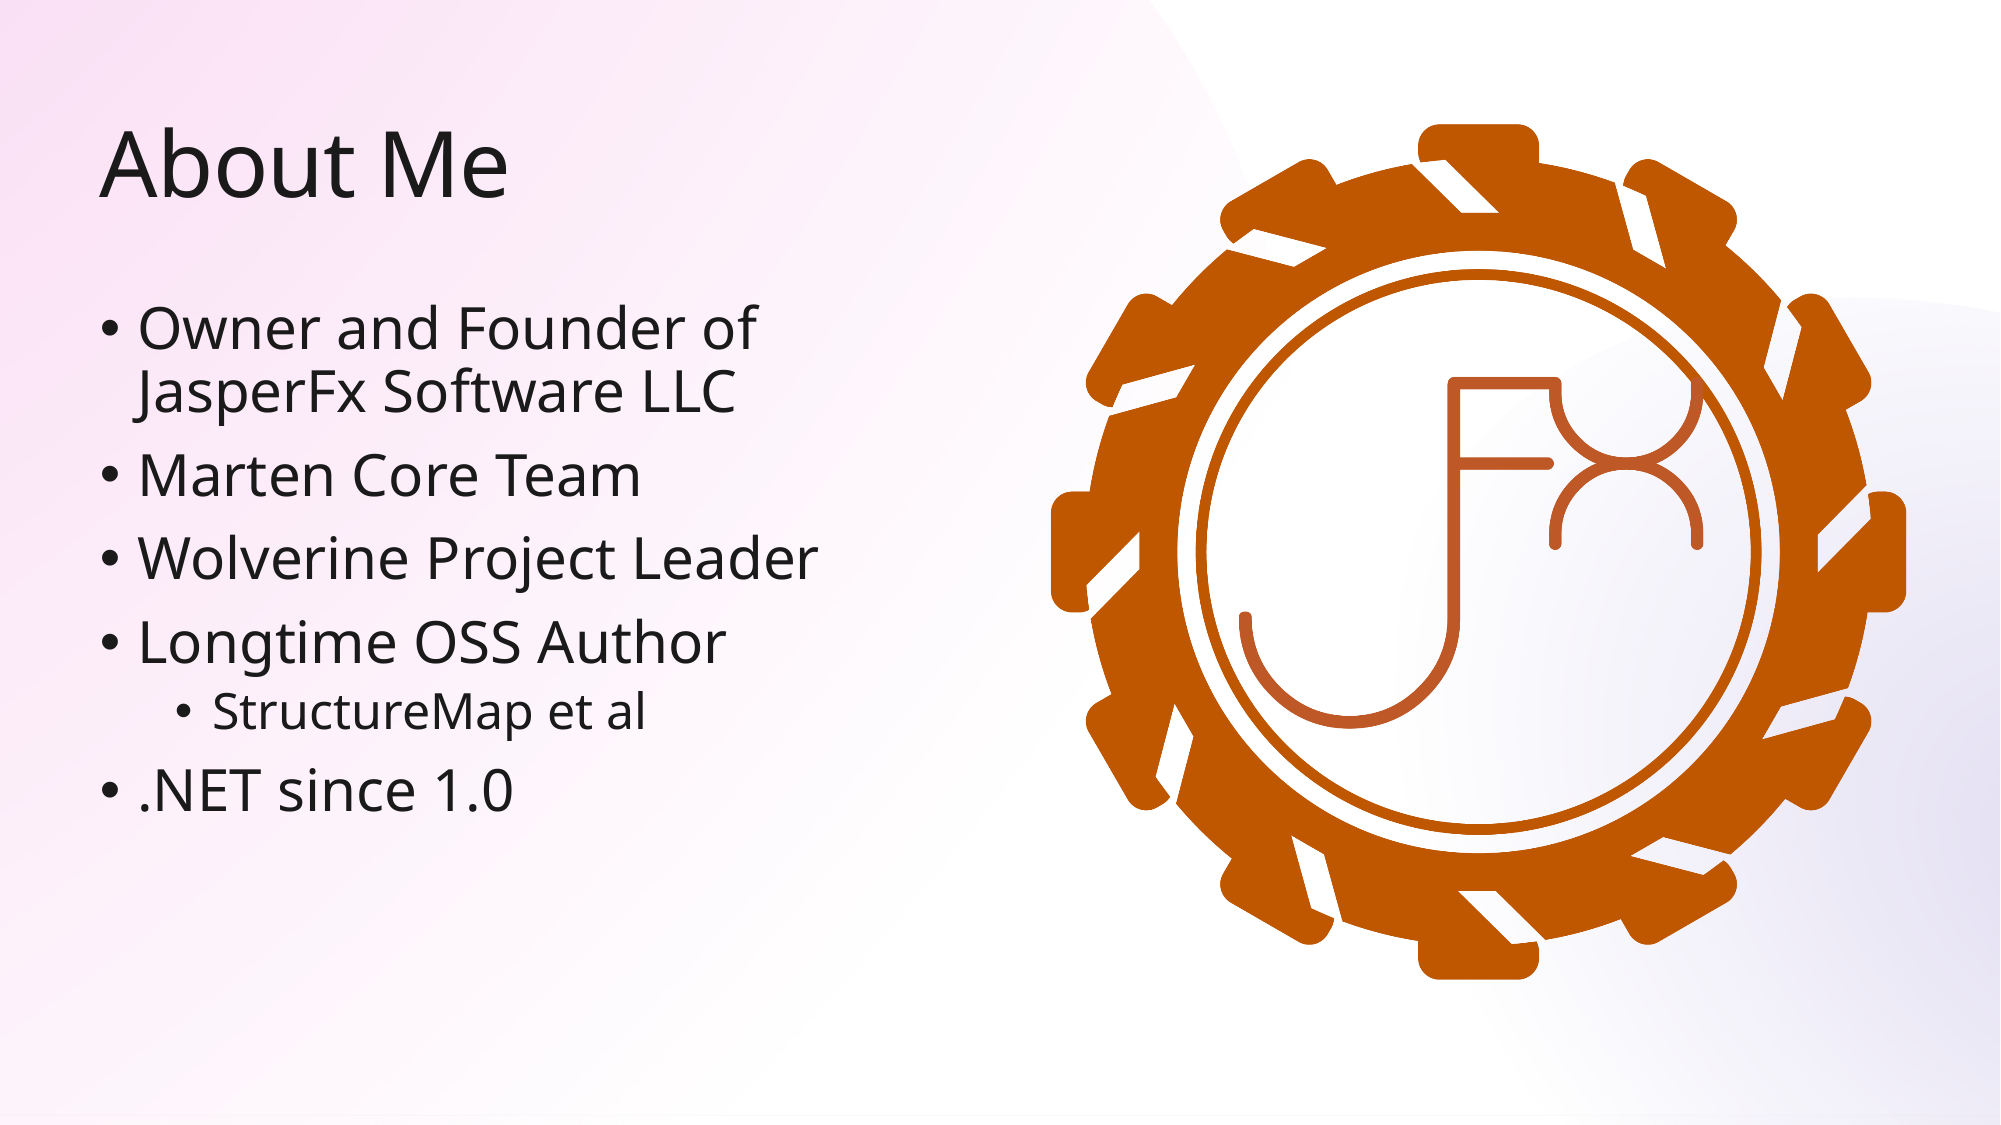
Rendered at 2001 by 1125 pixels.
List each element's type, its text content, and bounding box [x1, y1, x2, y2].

picture [0, 0, 2001, 1125]
list Owner and Founder of JasperFx Software LLC Marten Core Team Wolverine Project Leader Longtime OSS Author StructureMap et al .NET since 1.0 [99, 299, 988, 1014]
title About Me [99, 99, 1900, 235]
